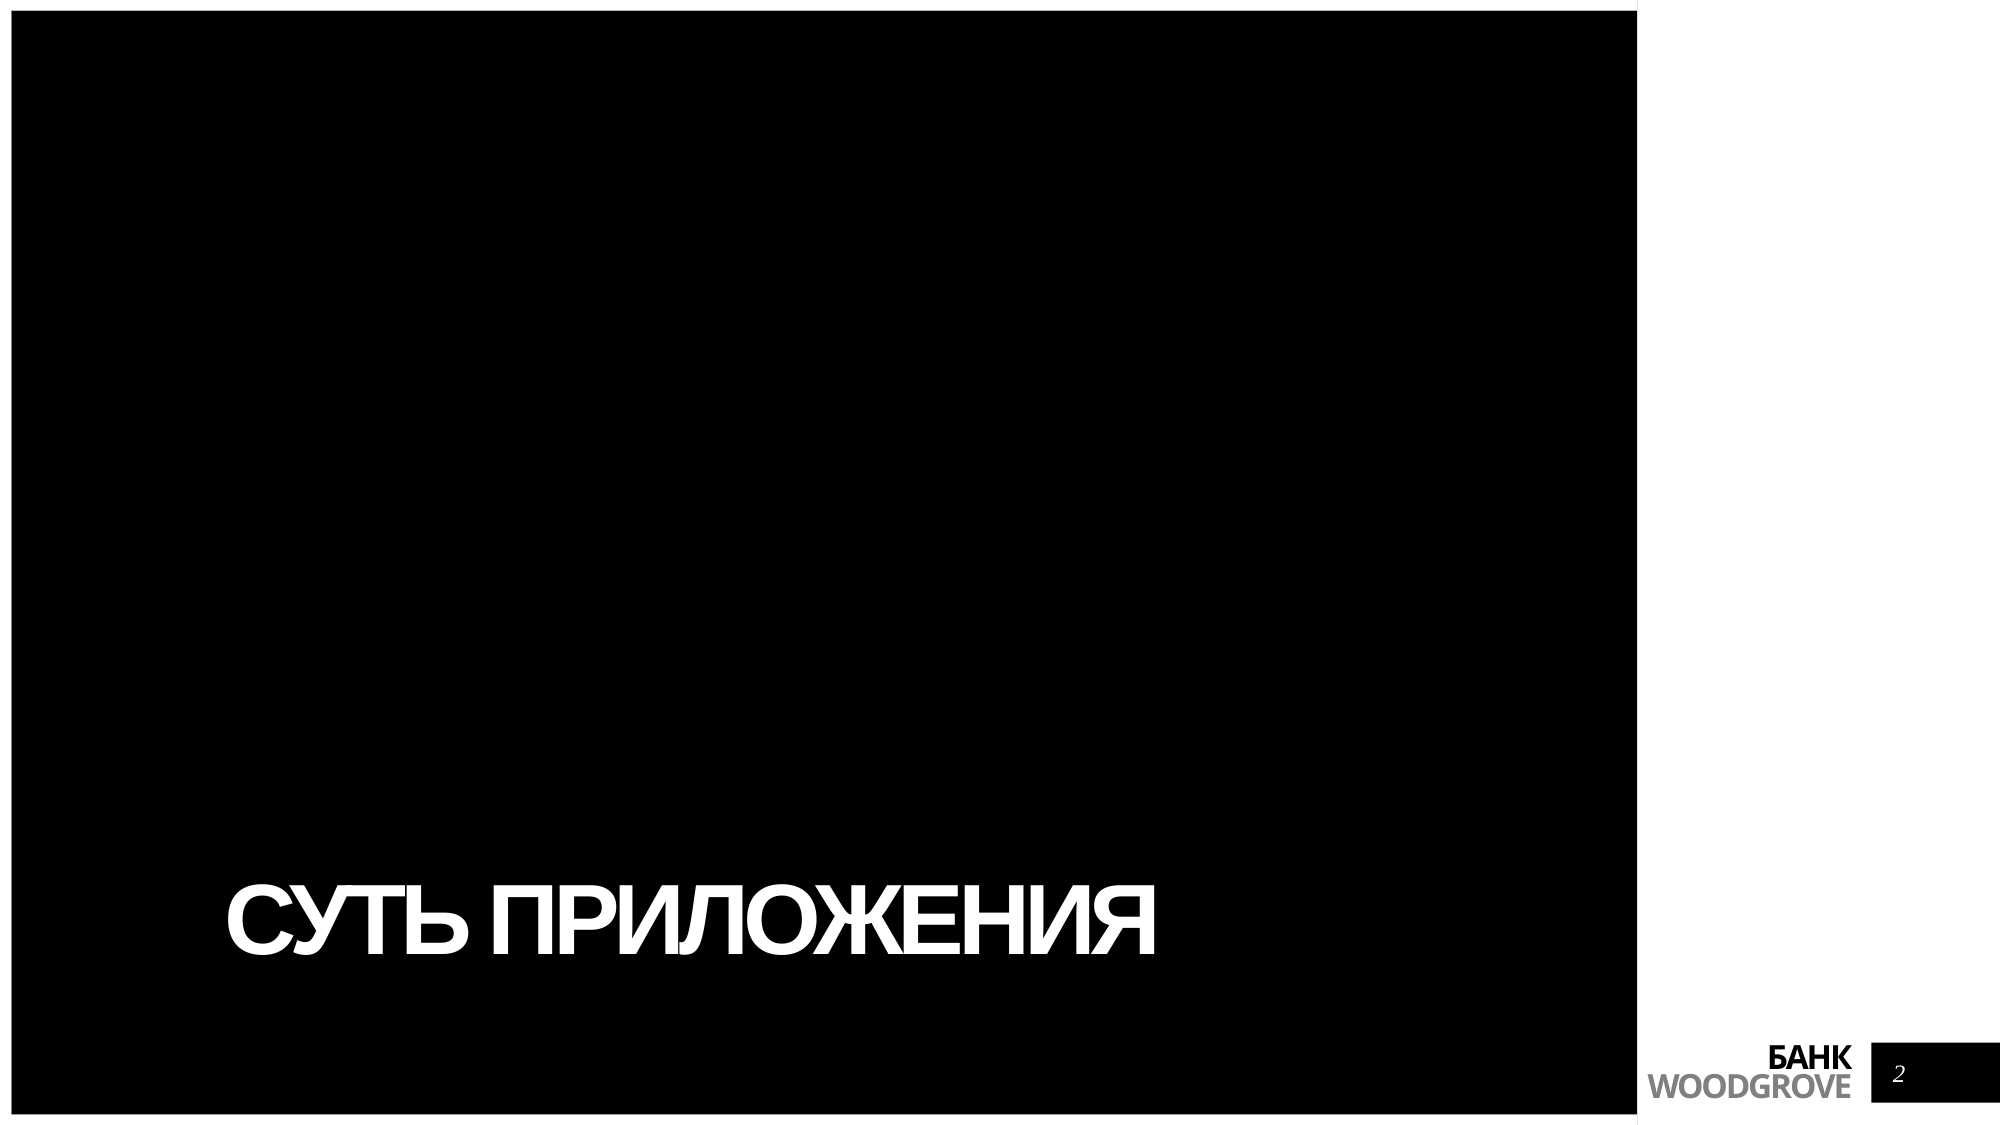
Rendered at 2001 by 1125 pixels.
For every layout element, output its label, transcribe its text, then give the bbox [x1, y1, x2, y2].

title Суть приложения [47, 699, 1163, 975]
slide_number 2 [1876, 1050, 1923, 1096]
